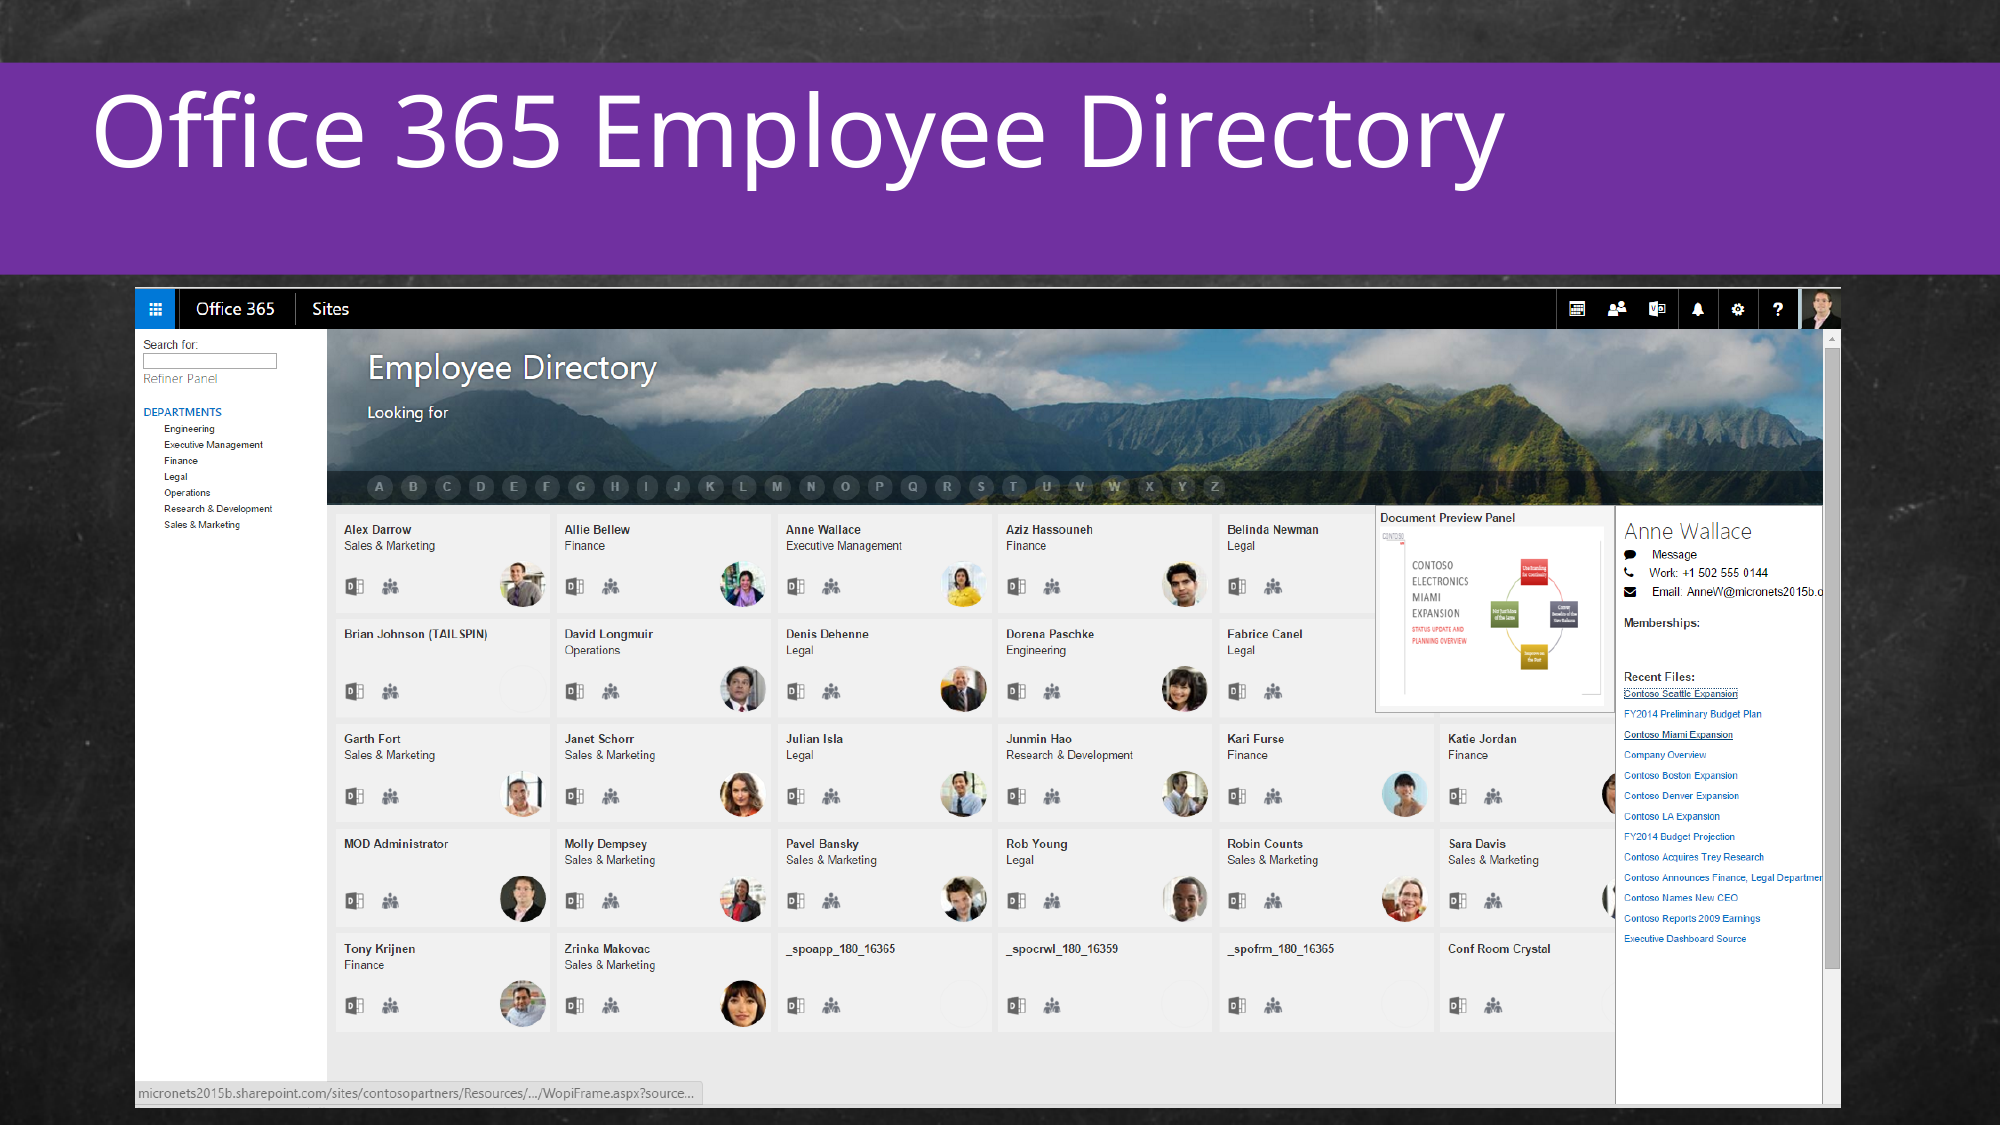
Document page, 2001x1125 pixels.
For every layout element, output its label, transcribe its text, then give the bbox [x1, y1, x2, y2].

picture [0, 0, 2000, 62]
picture [0, 275, 2000, 1125]
list Office 365 Employee Directory [75, 73, 1826, 201]
